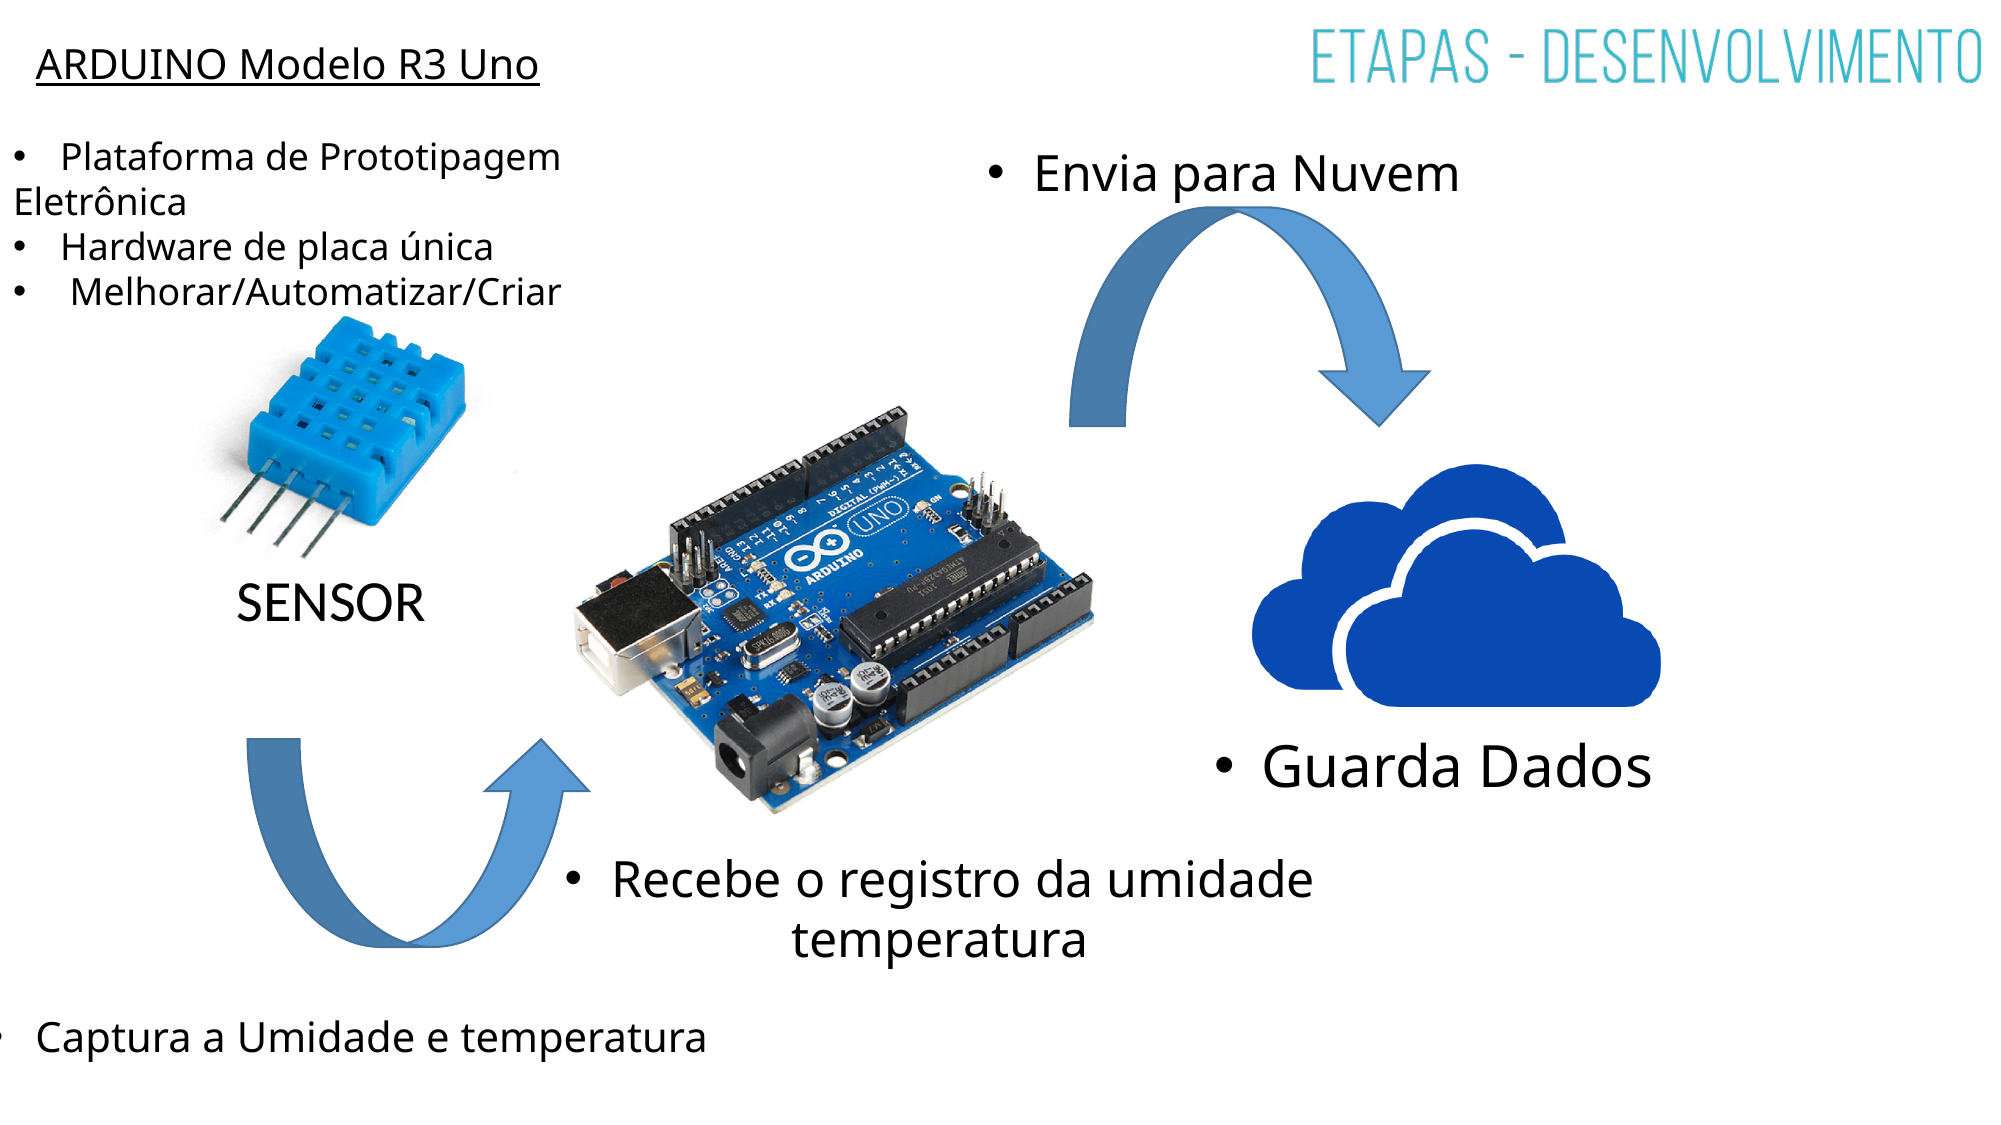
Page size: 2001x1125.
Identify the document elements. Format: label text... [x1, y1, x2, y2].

picture [137, 232, 548, 642]
text_box ARDUINO Modelo R3 Uno Plataforma de Prototipagem Eletrônica Hardware de placa única Melhorar/Automatizar/Criar [0, 30, 577, 371]
text_box Envia para Nuvem [972, 134, 1477, 210]
text_box [246, 737, 572, 949]
text_box [1094, 210, 1432, 428]
picture [572, 349, 1094, 871]
picture [0, 0, 2001, 147]
text_box Captura a Umidade e temperatura [0, 1003, 723, 1069]
text_box [1078, 210, 1195, 349]
picture [1251, 451, 1669, 707]
text_box Recebe o registro da umidade temperatura [549, 840, 1331, 976]
text_box Guarda Dados [1199, 721, 1669, 807]
